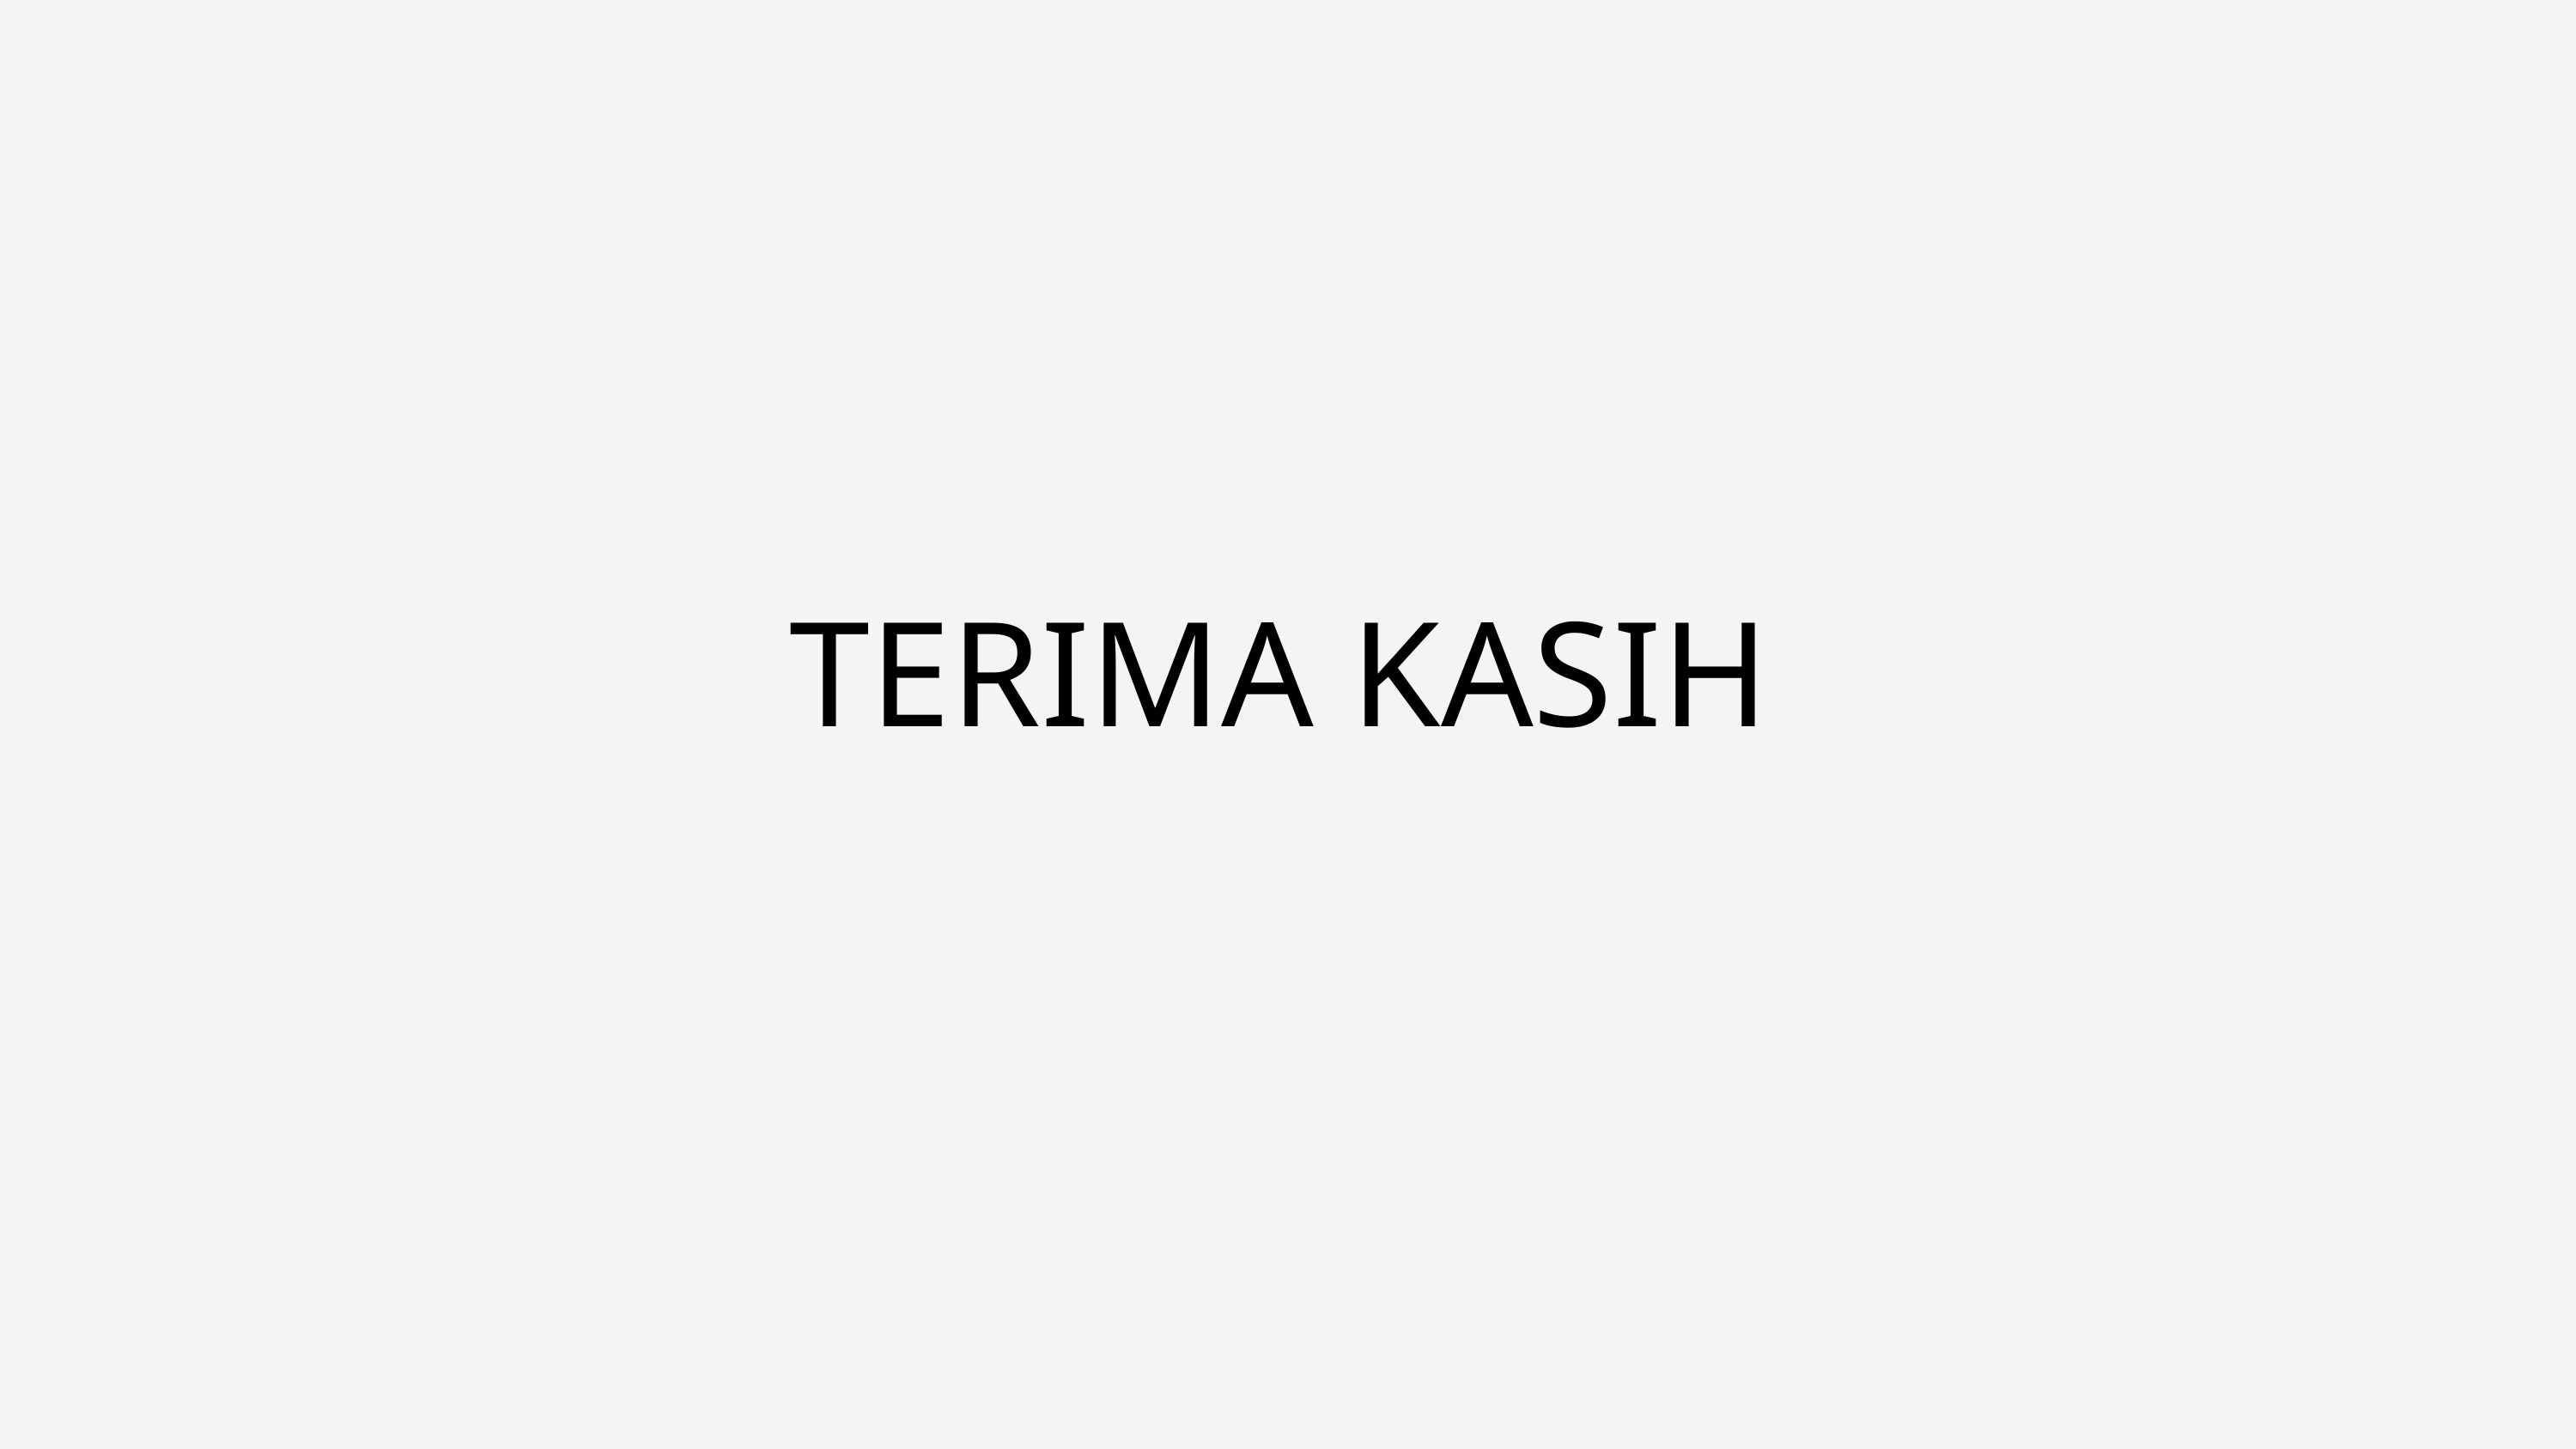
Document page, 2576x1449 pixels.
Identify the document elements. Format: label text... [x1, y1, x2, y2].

text_box TERIMA KASIH [789, 582, 2030, 756]
